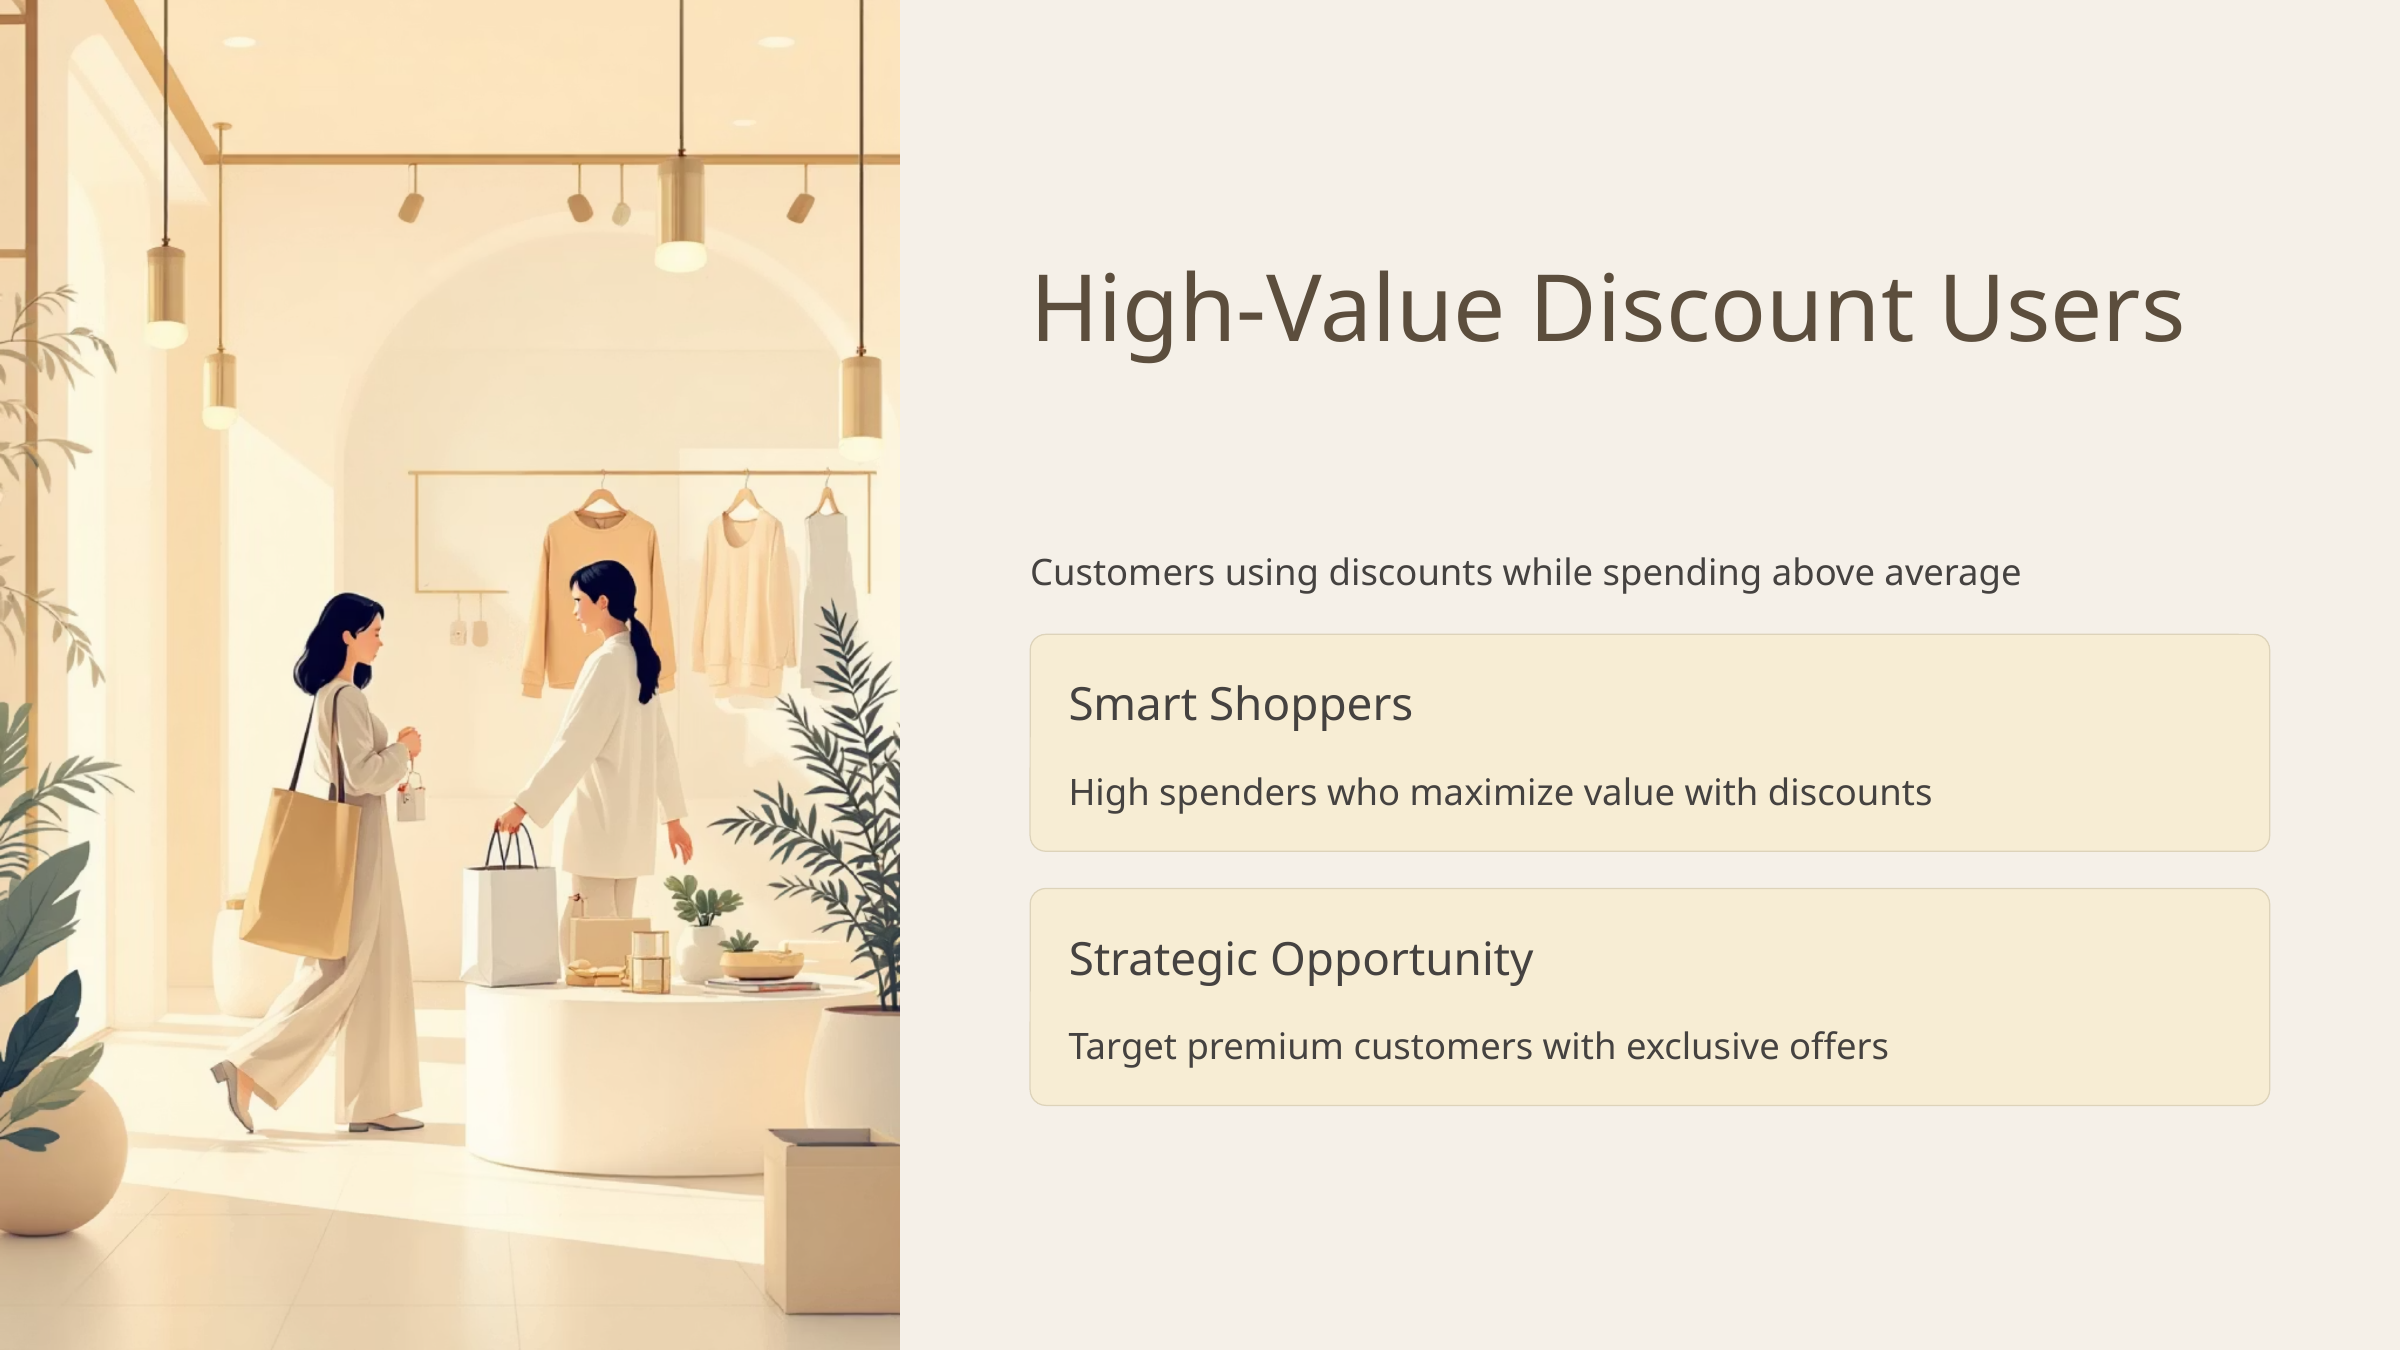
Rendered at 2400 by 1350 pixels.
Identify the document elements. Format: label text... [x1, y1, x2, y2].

text_box Strategic Opportunity [1068, 926, 1594, 985]
text_box Smart Shoppers [1068, 672, 1534, 731]
text_box [1030, 888, 2270, 1106]
text_box High-Value Discount Users [1030, 244, 2270, 478]
text_box Customers using discounts while spending above average [1030, 532, 2270, 593]
picture [0, 0, 900, 1350]
text_box [1030, 634, 2270, 852]
text_box Target premium customers with exclusive offers [1068, 1007, 2232, 1067]
text_box High spenders who maximize value with discounts [1068, 753, 2232, 813]
